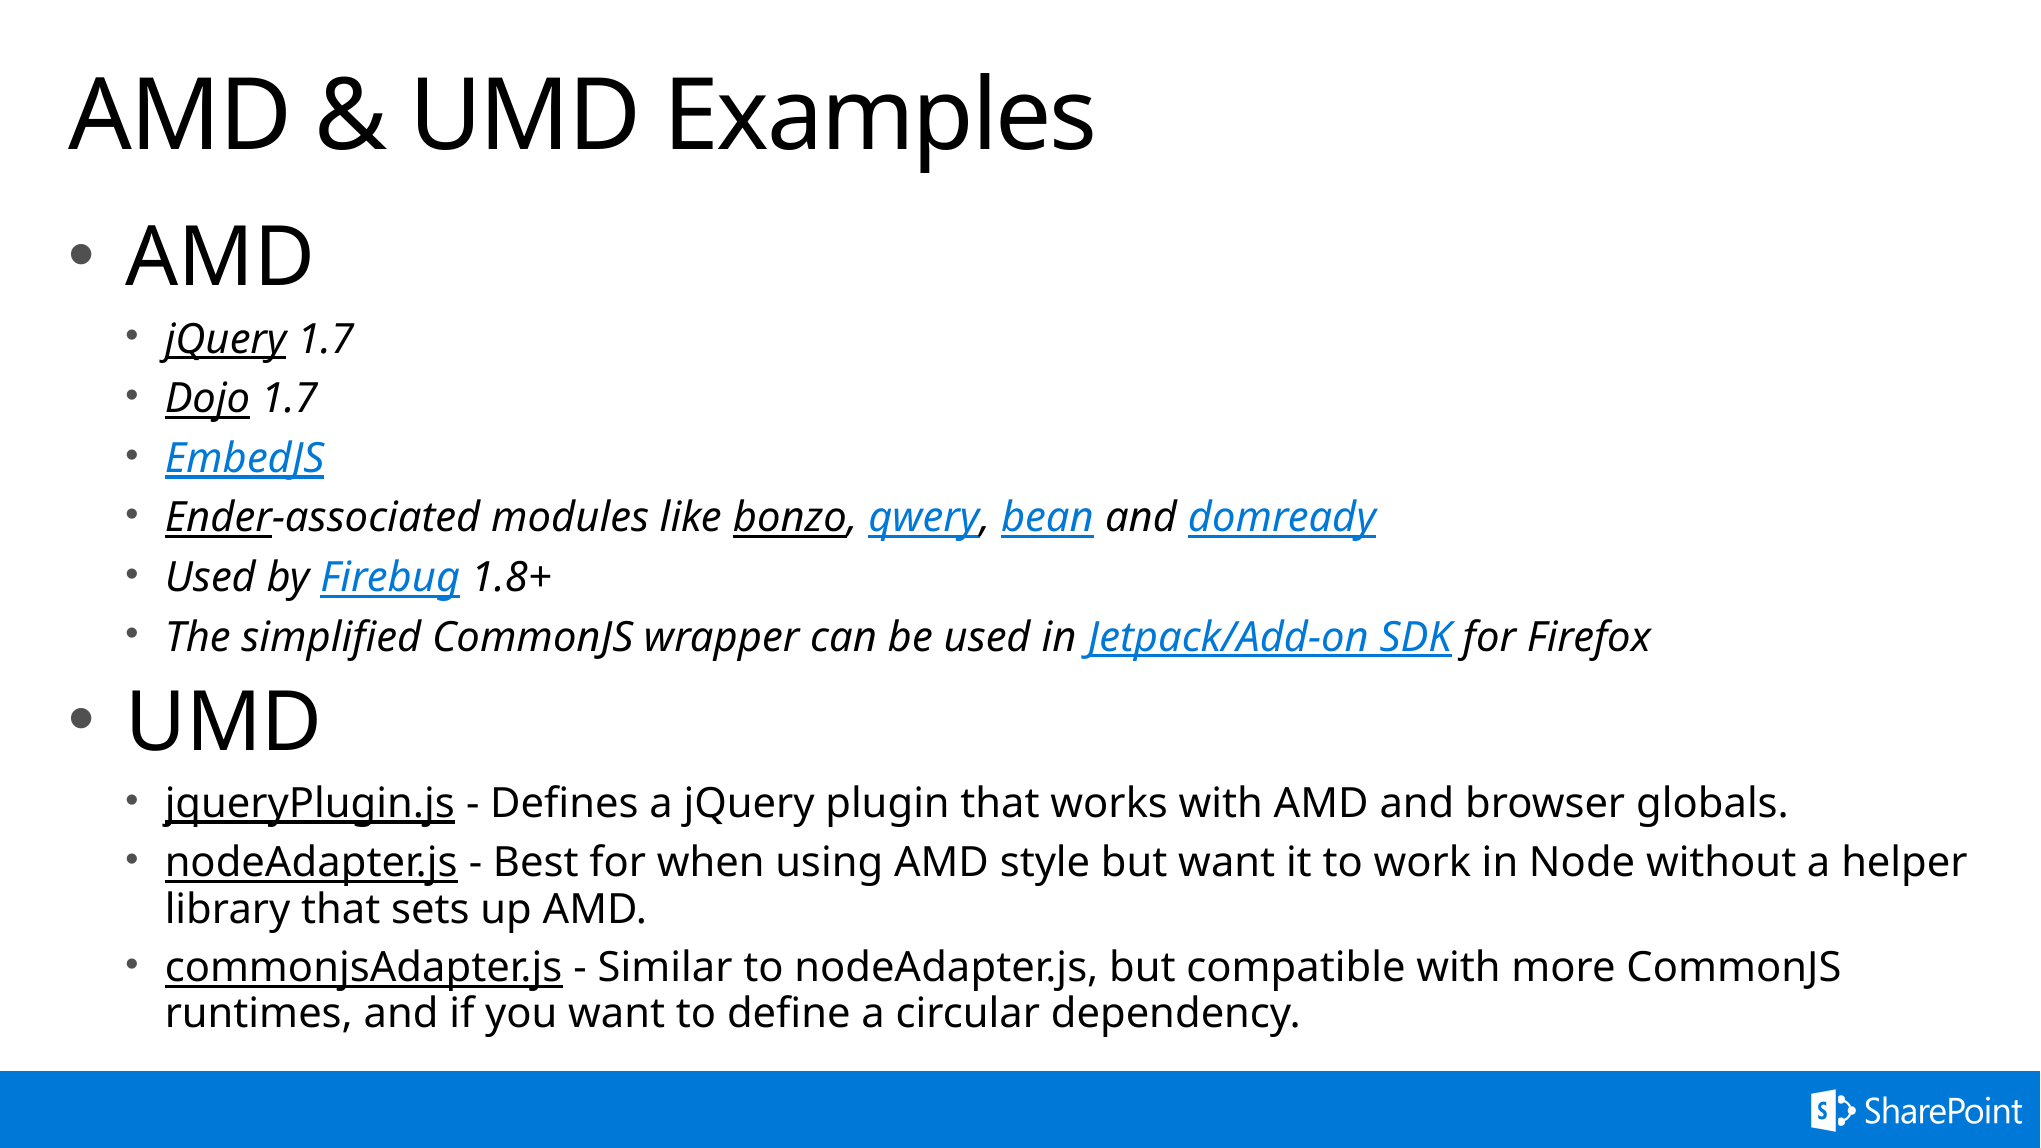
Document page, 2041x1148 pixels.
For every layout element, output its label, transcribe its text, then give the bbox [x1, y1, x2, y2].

title AMD & UMD Examples [45, 48, 1996, 199]
picture [1793, 1071, 2040, 1148]
list AMD jQuery 1.7 Dojo 1.7 EmbedJS Ender-associated modules like bonzo, qwery, bean and domready Used by Firebug 1.8+ The simplified CommonJS wrapper can be used in Jetpack/Add-on SDK for Firefox UMD jqueryPlugin.js - Defines a jQuery plugin that works with AMD and browser globals. nodeAdapter.js - Best for when using AMD style but want it to work in Node without a helper library that sets up AMD. commonjsAdapter.js - Similar to nodeAdapter.js, but compatible with more CommonJS runtimes, and if you want to define a circular dependency. [45, 199, 1996, 1078]
